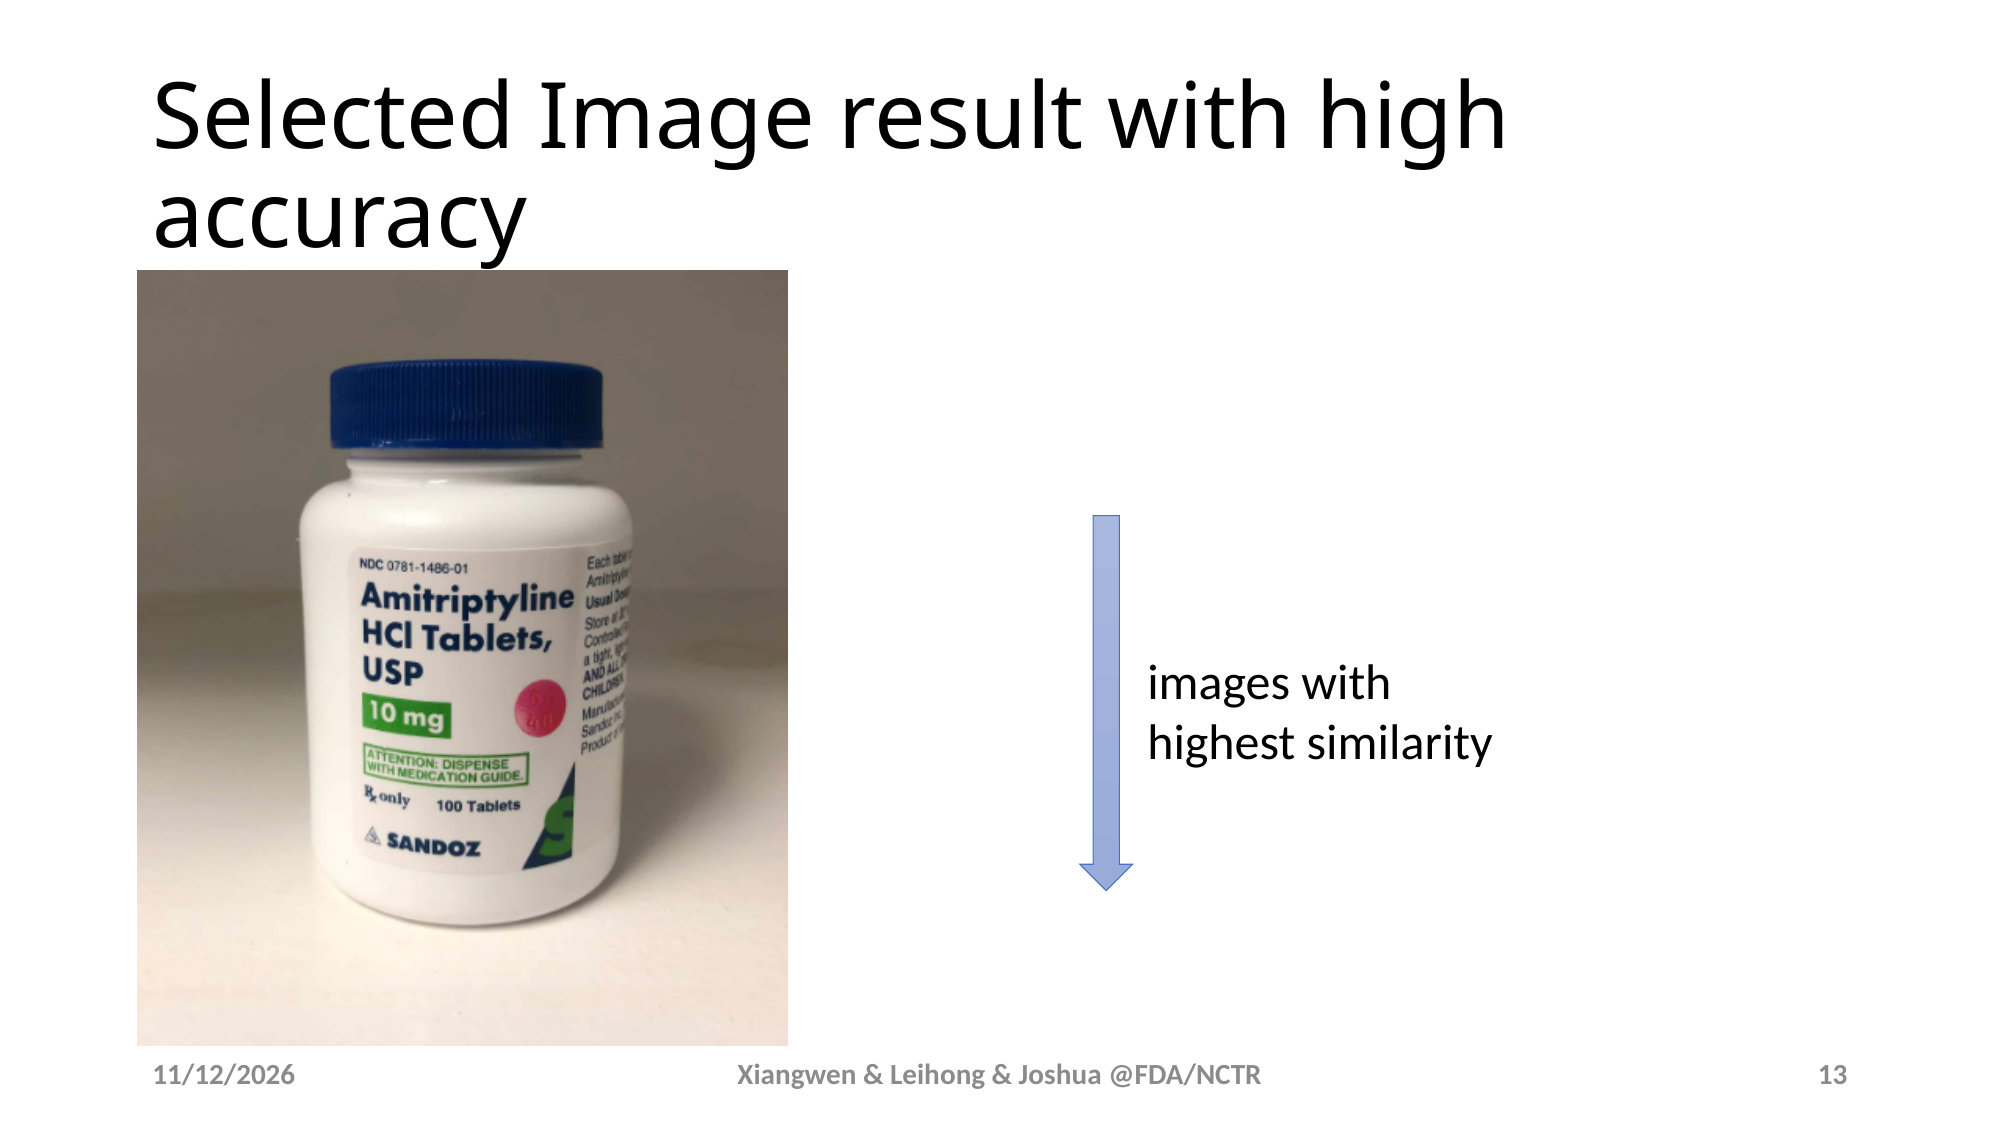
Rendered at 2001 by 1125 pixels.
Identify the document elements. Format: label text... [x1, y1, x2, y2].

text_box [1078, 515, 1134, 892]
picture [137, 270, 788, 1046]
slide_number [137, 1046, 588, 1103]
slide_number 13 [1412, 1042, 1863, 1103]
text_box images with highest similarity [1132, 642, 1529, 778]
title Selected Image result with high accuracy [137, 59, 1863, 278]
footer Xiangwen & Leihong & Joshua @FDA/NCTR [662, 1042, 1338, 1103]
